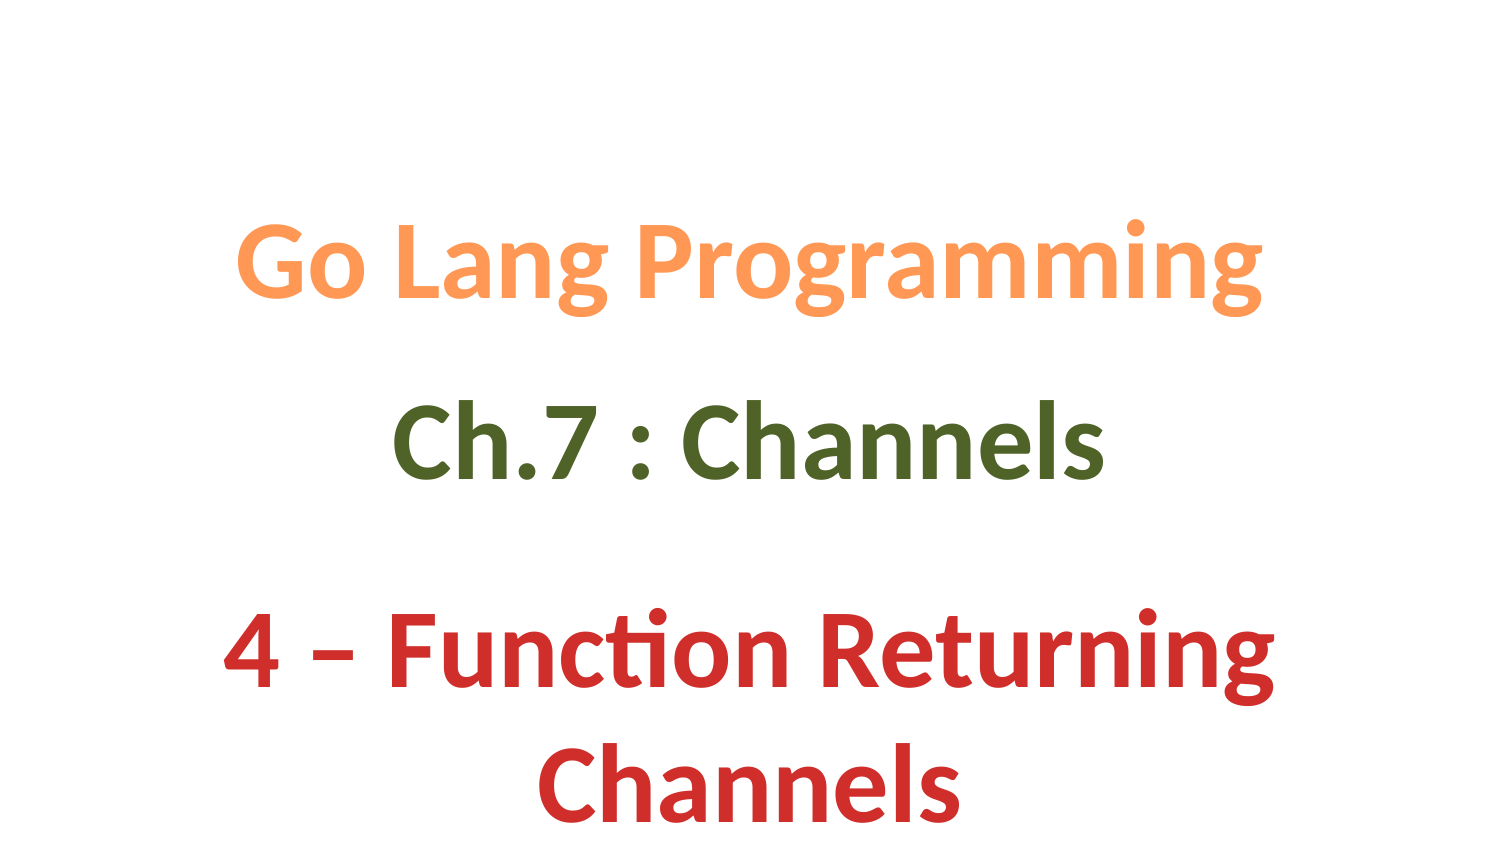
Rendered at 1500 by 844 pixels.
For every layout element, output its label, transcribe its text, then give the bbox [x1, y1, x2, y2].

text_box 4 – Function Returning Channels [0, 567, 1500, 844]
text_box Ch.7 : Channels [0, 359, 1500, 510]
text_box Go Lang Programming [0, 178, 1500, 329]
